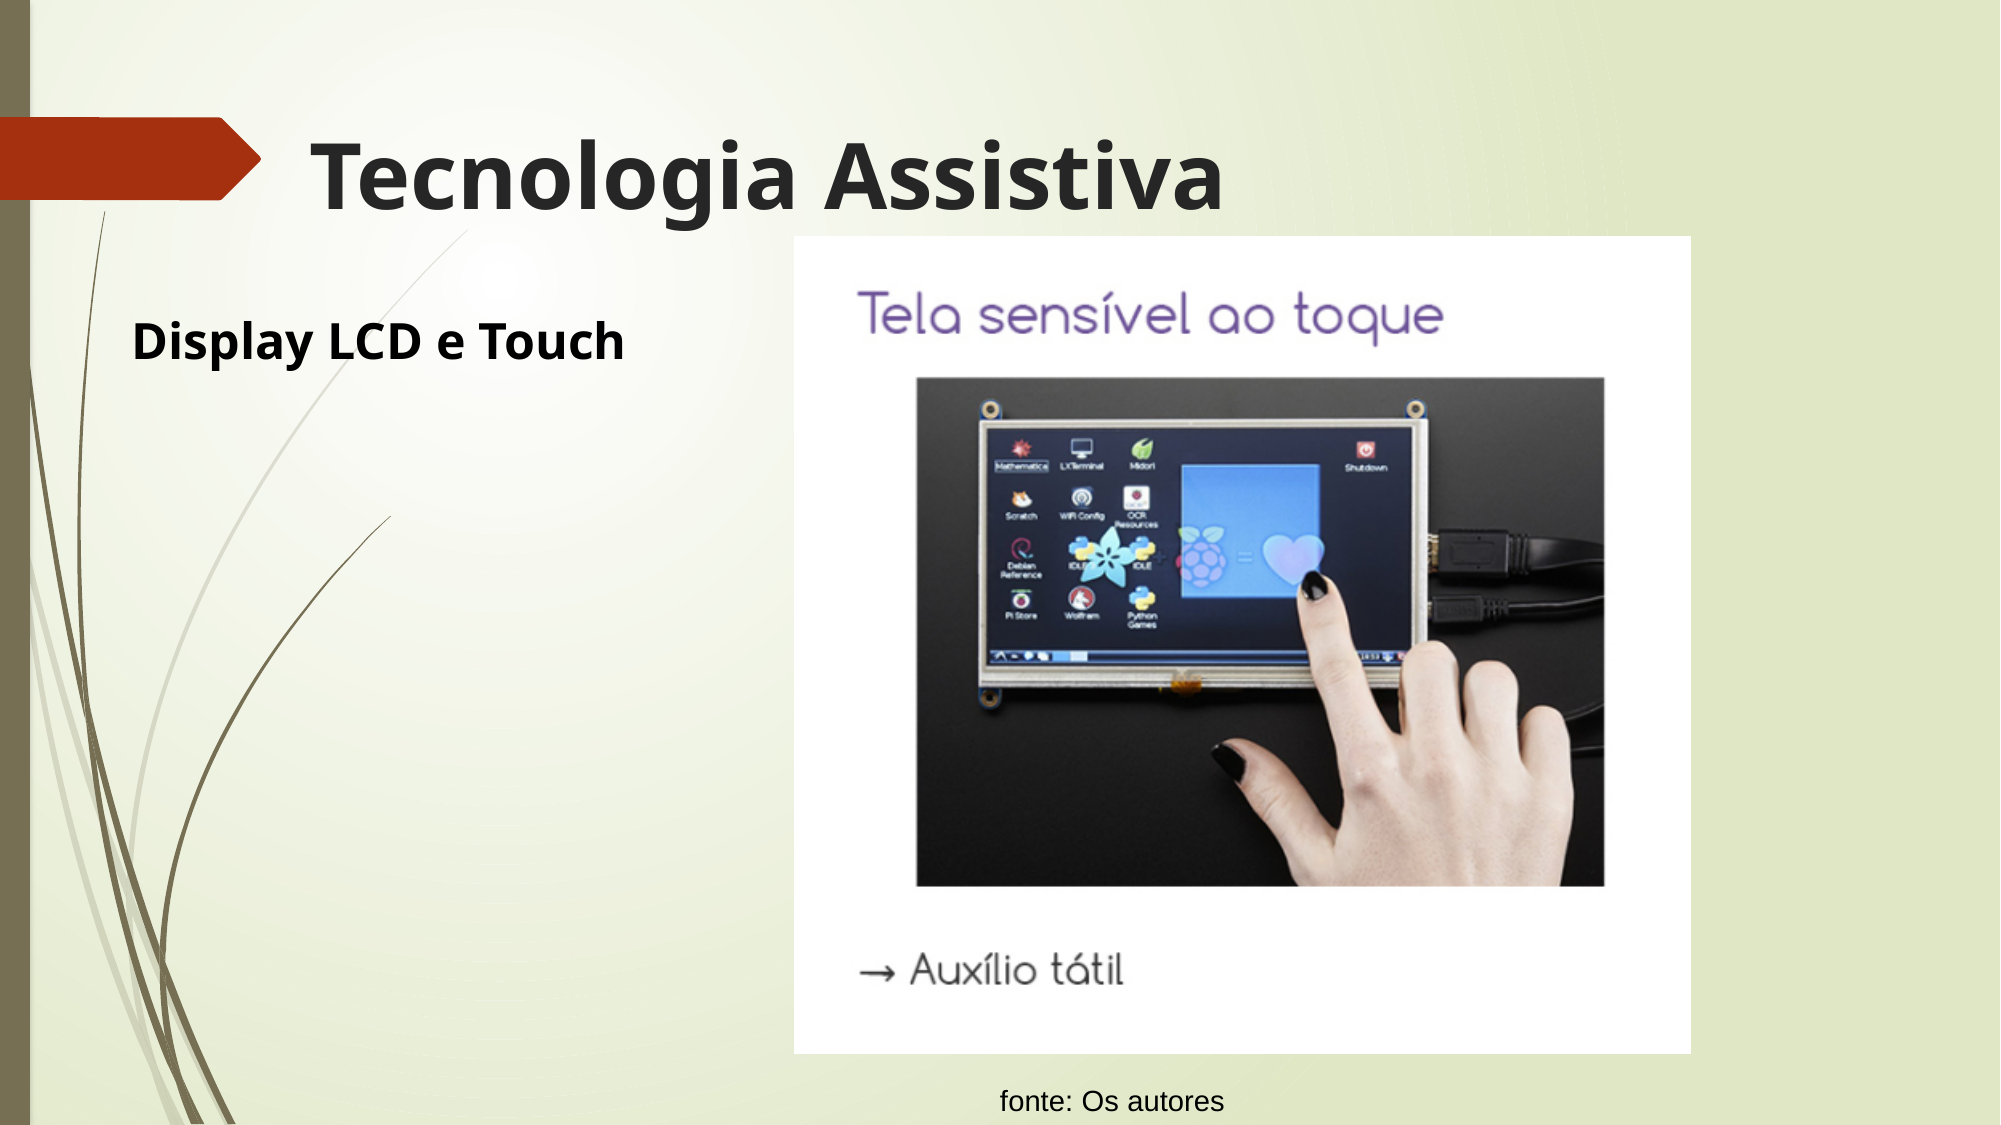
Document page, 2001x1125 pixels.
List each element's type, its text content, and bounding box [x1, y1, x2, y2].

text_box fonte: Os autores [605, 1074, 1620, 1125]
text_box Display LCD e Touch [116, 302, 672, 378]
title Tecnologia Assistiva [294, 0, 2000, 260]
picture [793, 236, 1692, 1054]
